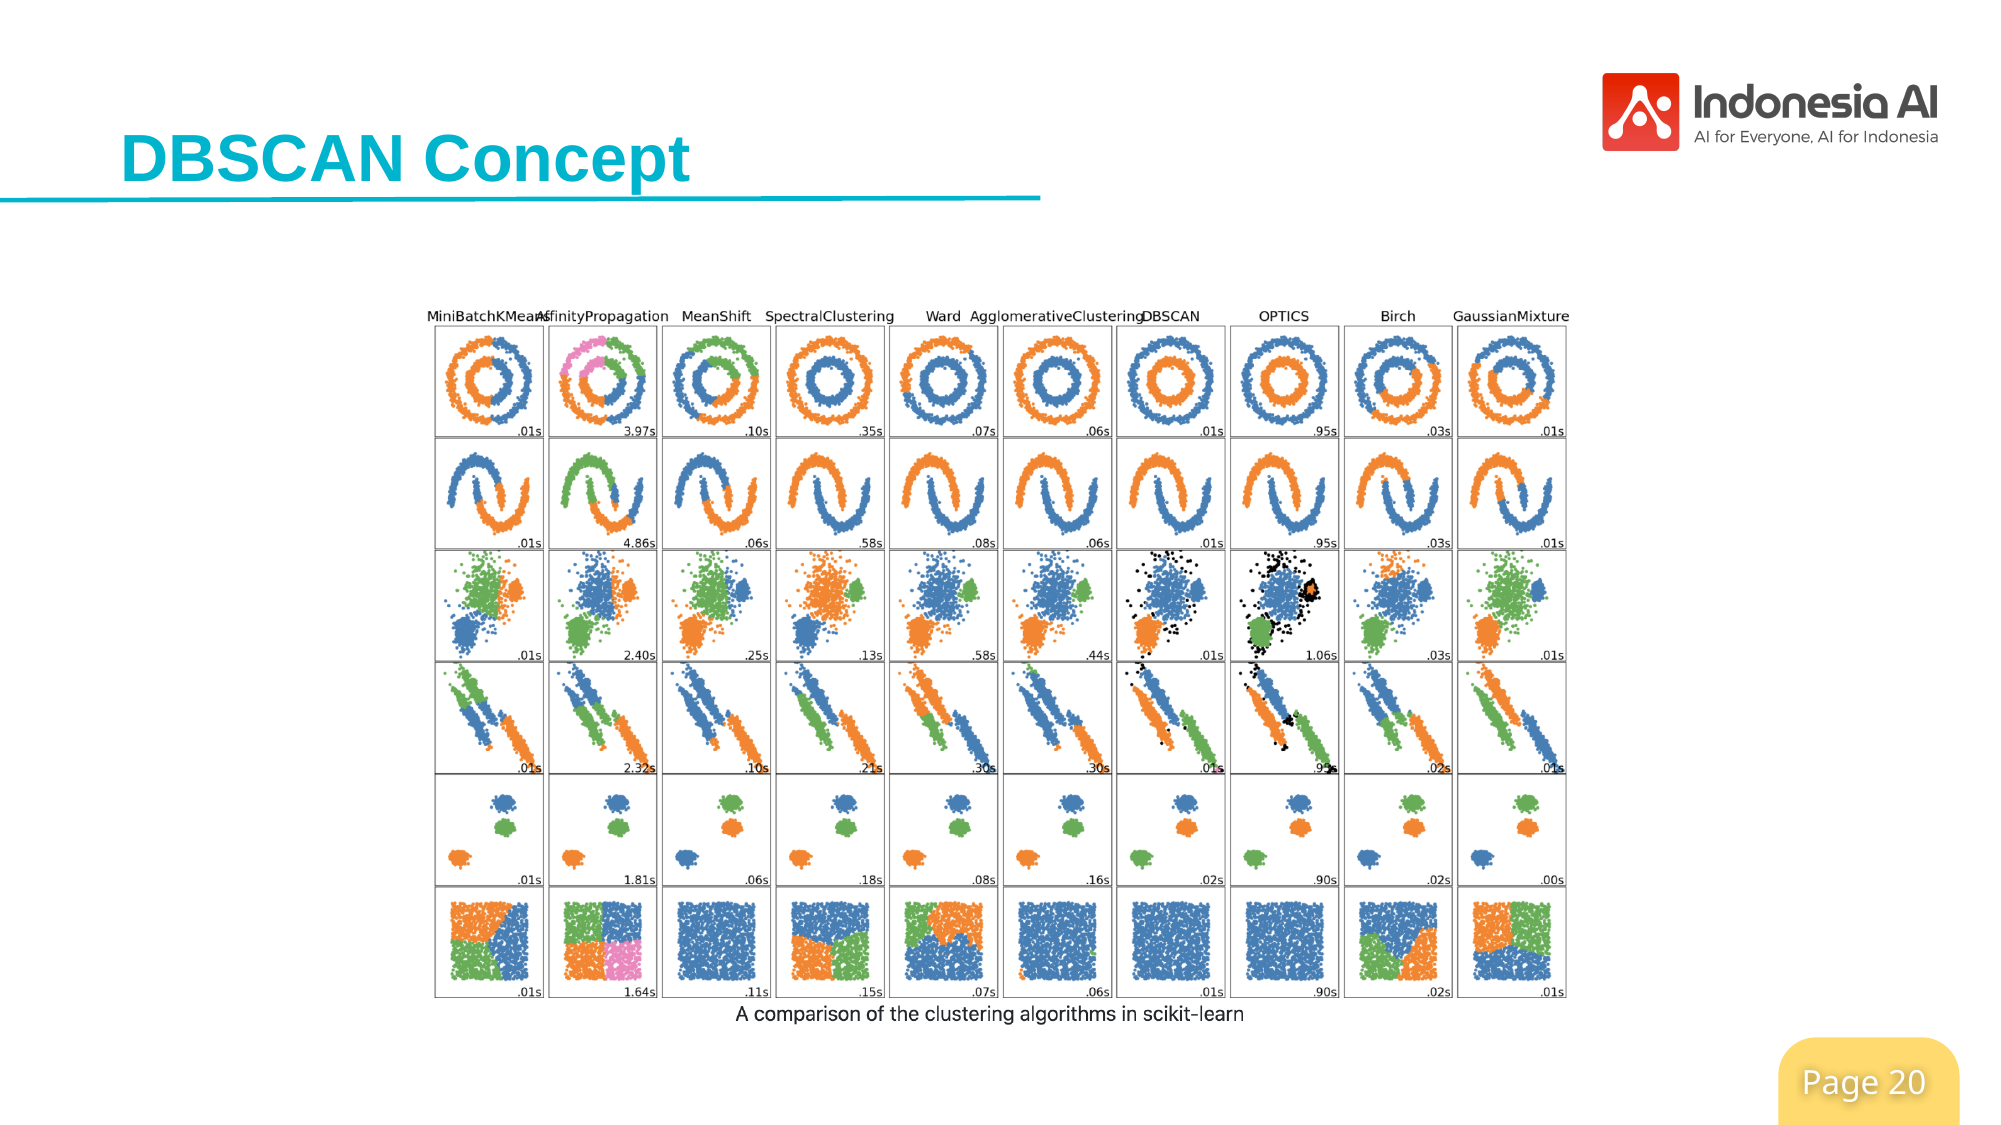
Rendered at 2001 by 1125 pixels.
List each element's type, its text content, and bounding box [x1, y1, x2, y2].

text_box Page 20 [1781, 1041, 1993, 1121]
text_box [0, 197, 1041, 201]
text_box DBSCAN Concept [99, 95, 1401, 216]
picture [411, 280, 1589, 1039]
picture [1587, 59, 1953, 166]
